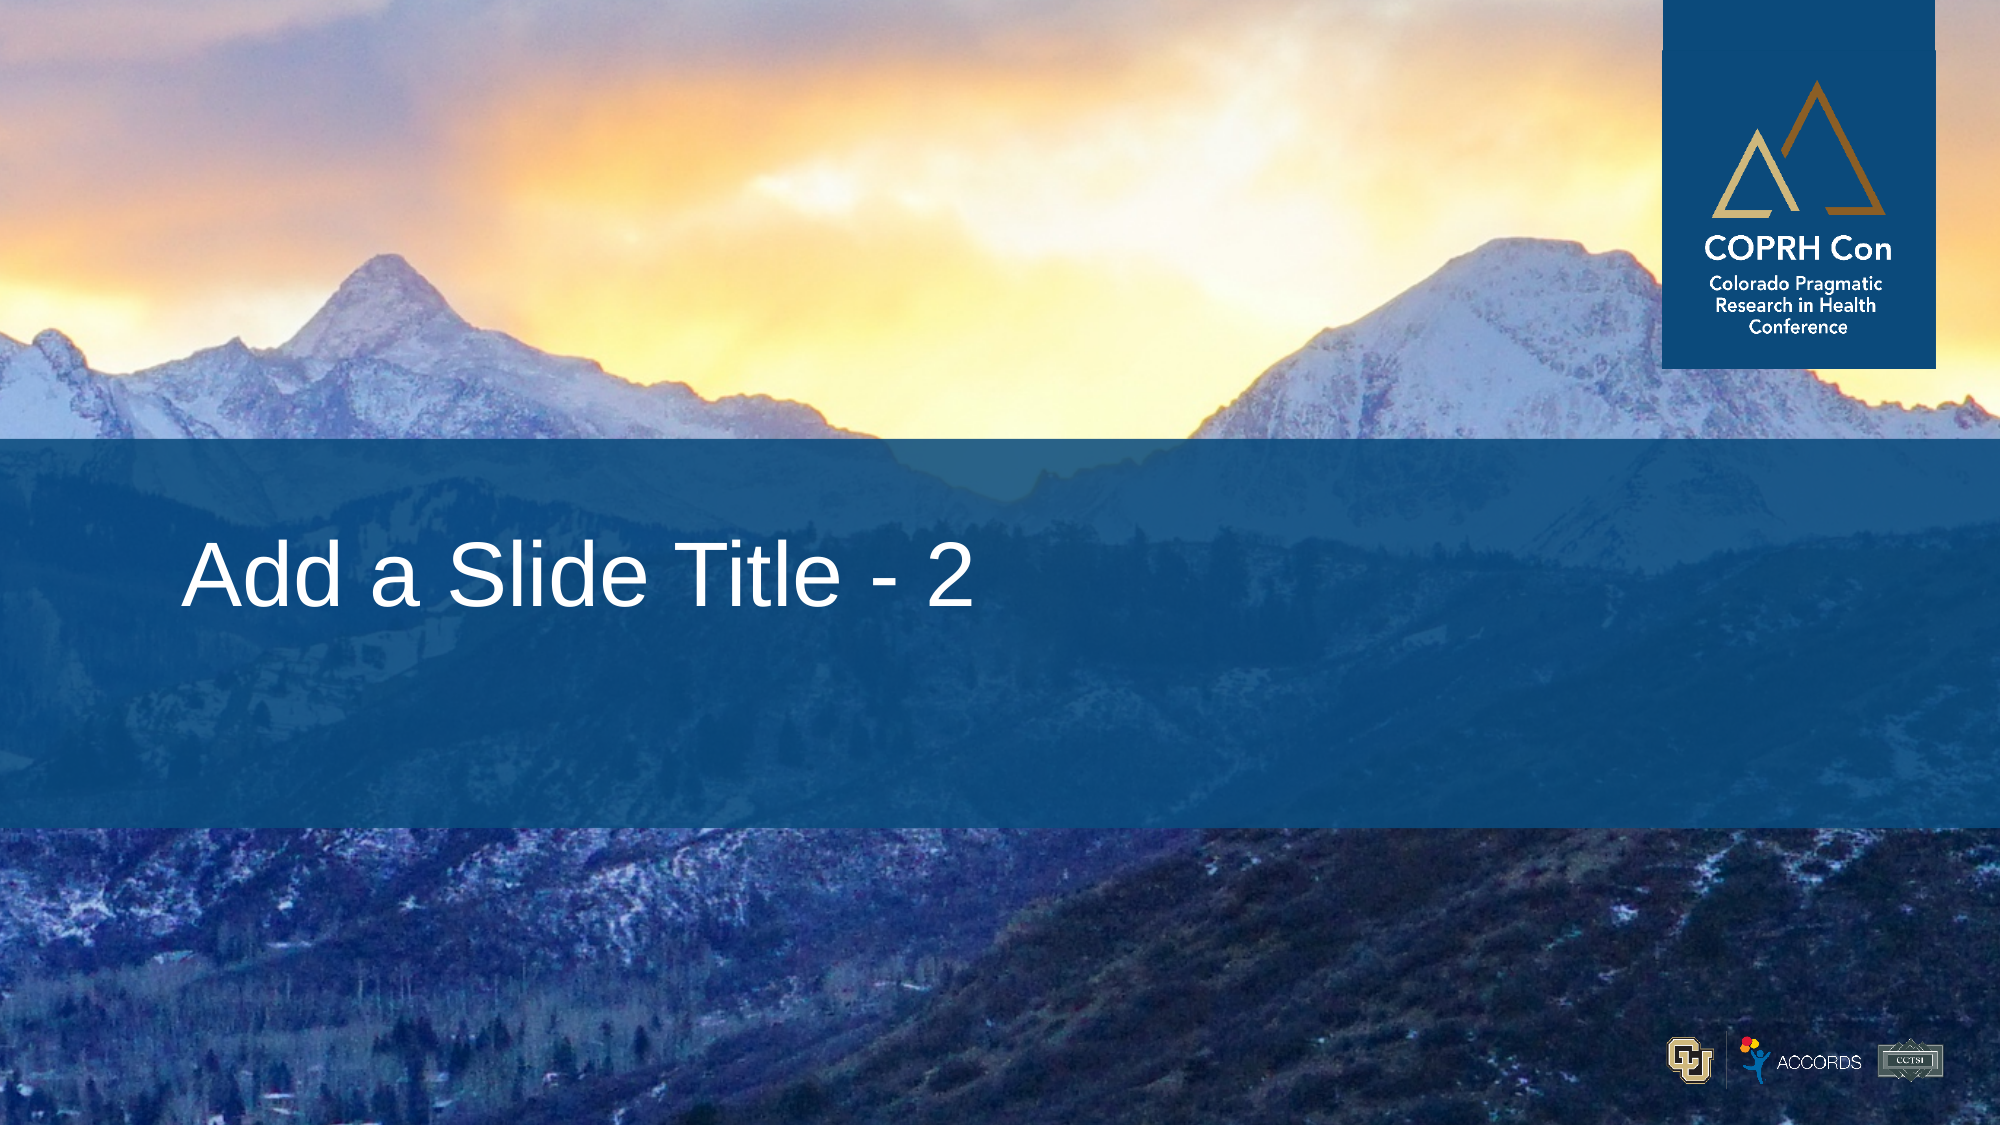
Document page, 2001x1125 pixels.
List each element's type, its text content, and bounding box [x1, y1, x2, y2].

title Add a Slide Title - 2 [181, 438, 1834, 716]
picture [0, 829, 2000, 1125]
picture [0, 0, 2000, 438]
